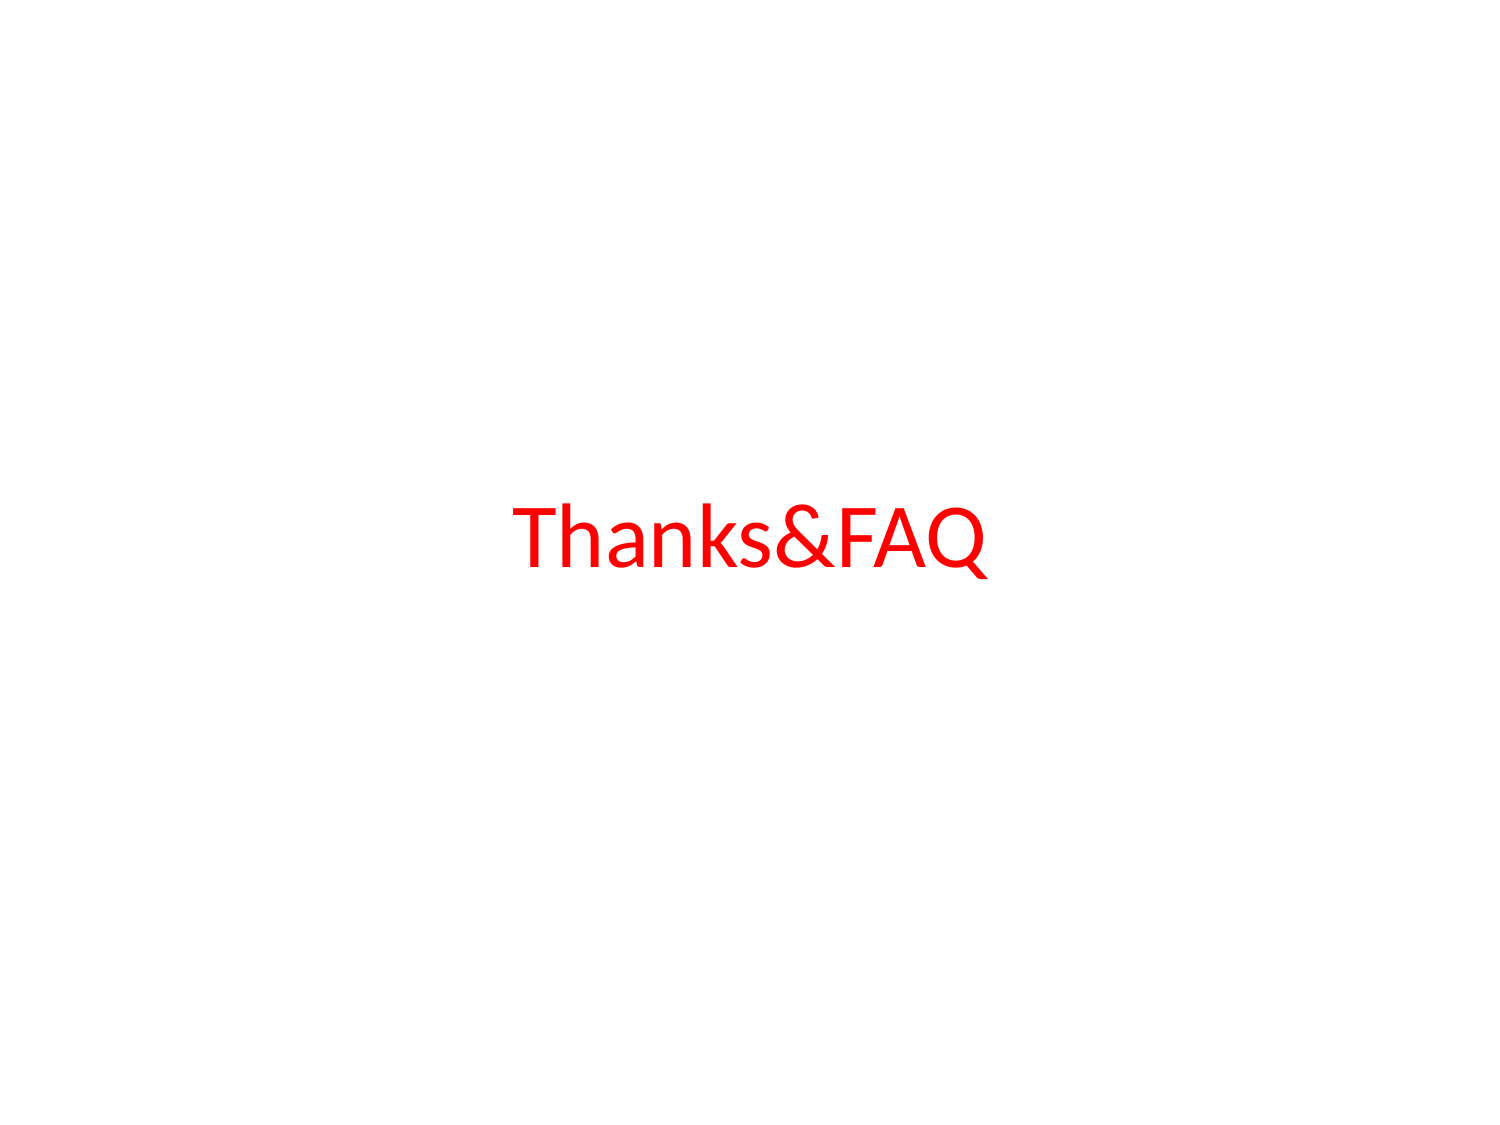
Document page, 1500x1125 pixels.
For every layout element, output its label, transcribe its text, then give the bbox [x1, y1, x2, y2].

title Thanks&FAQ [75, 437, 1425, 625]
